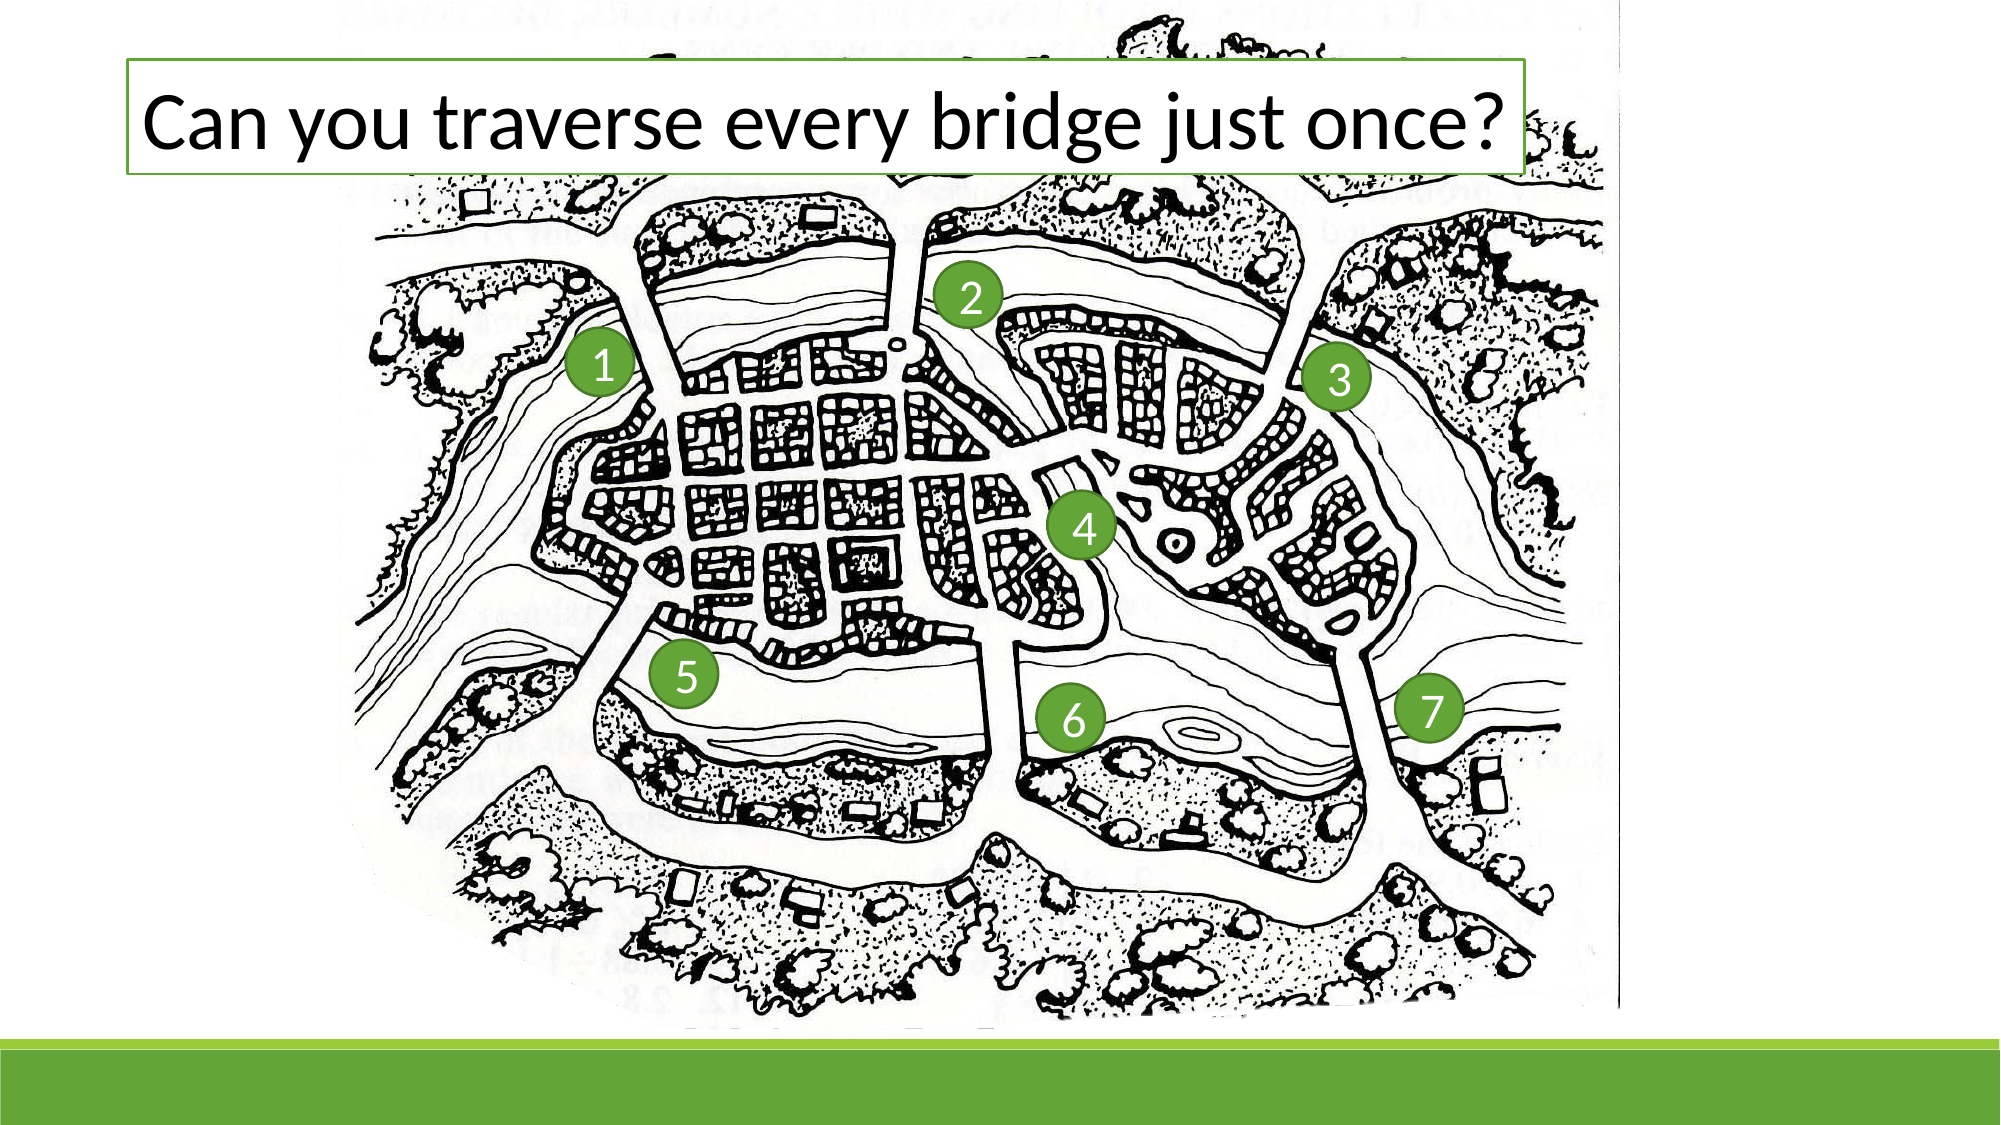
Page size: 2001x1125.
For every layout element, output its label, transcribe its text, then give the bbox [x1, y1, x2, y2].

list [329, 0, 1620, 1074]
text_box Can you traverse every bridge just once? [126, 58, 327, 175]
